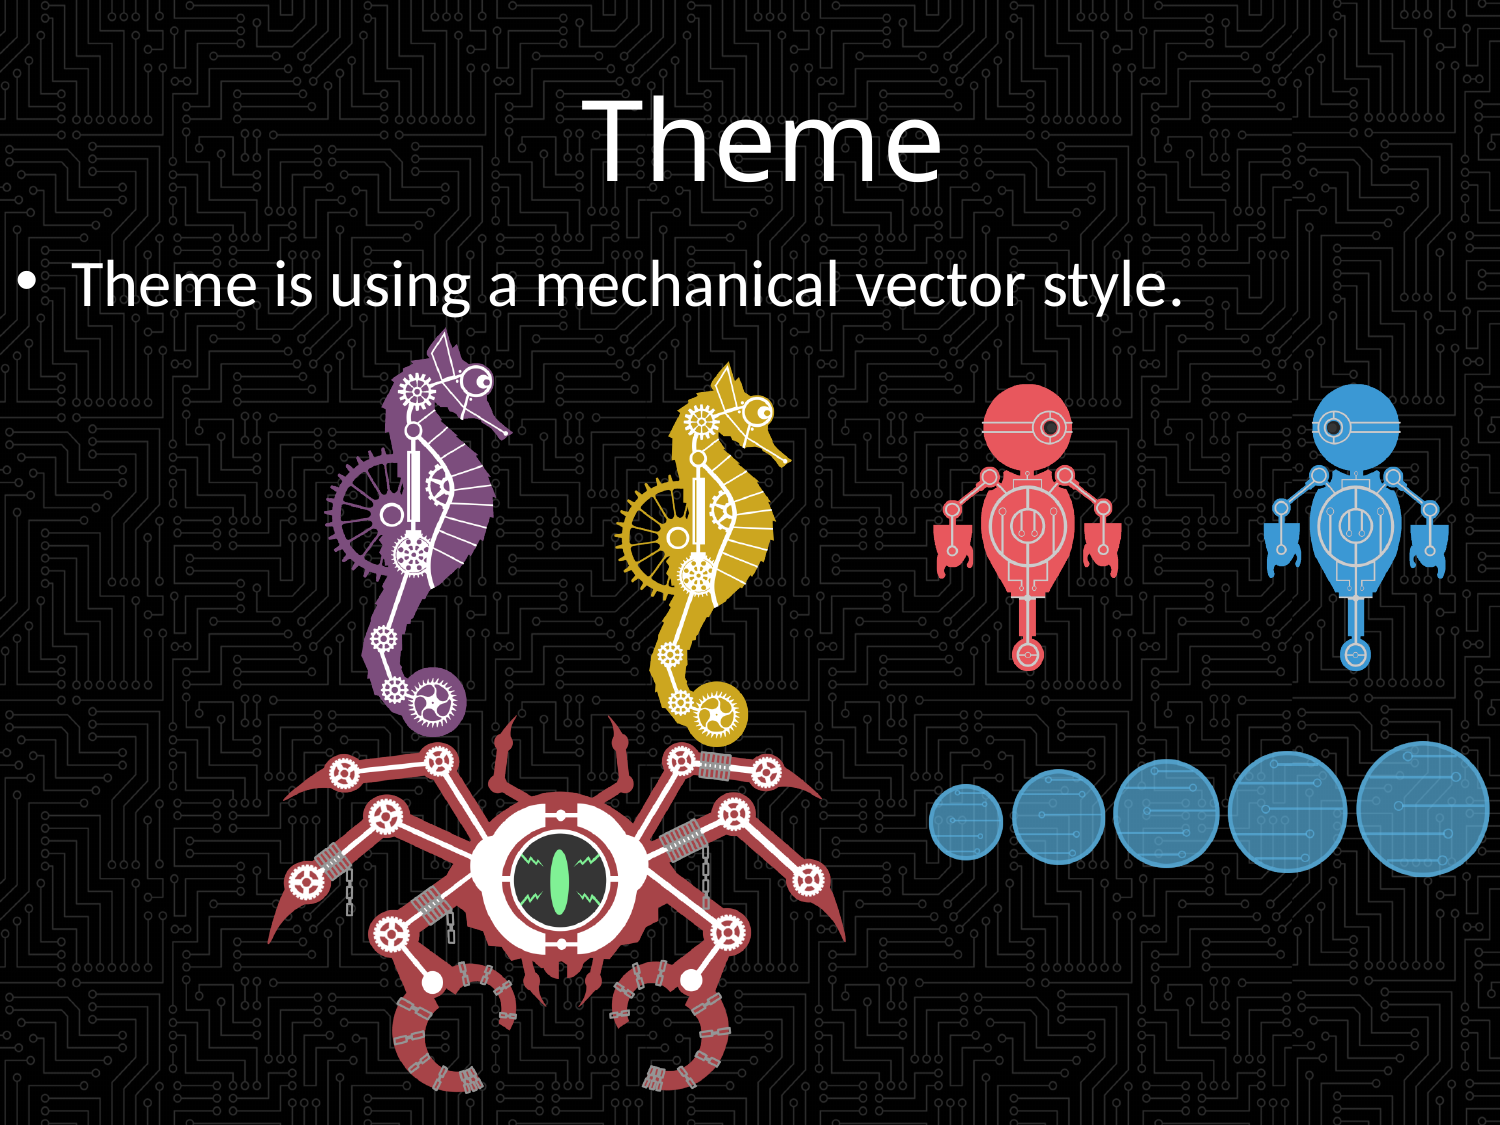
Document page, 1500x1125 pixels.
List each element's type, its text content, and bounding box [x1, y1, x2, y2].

picture [0, 0, 1500, 1125]
list Theme is using a mechanical vector style. [0, 231, 1483, 988]
title Theme [88, 42, 1439, 231]
